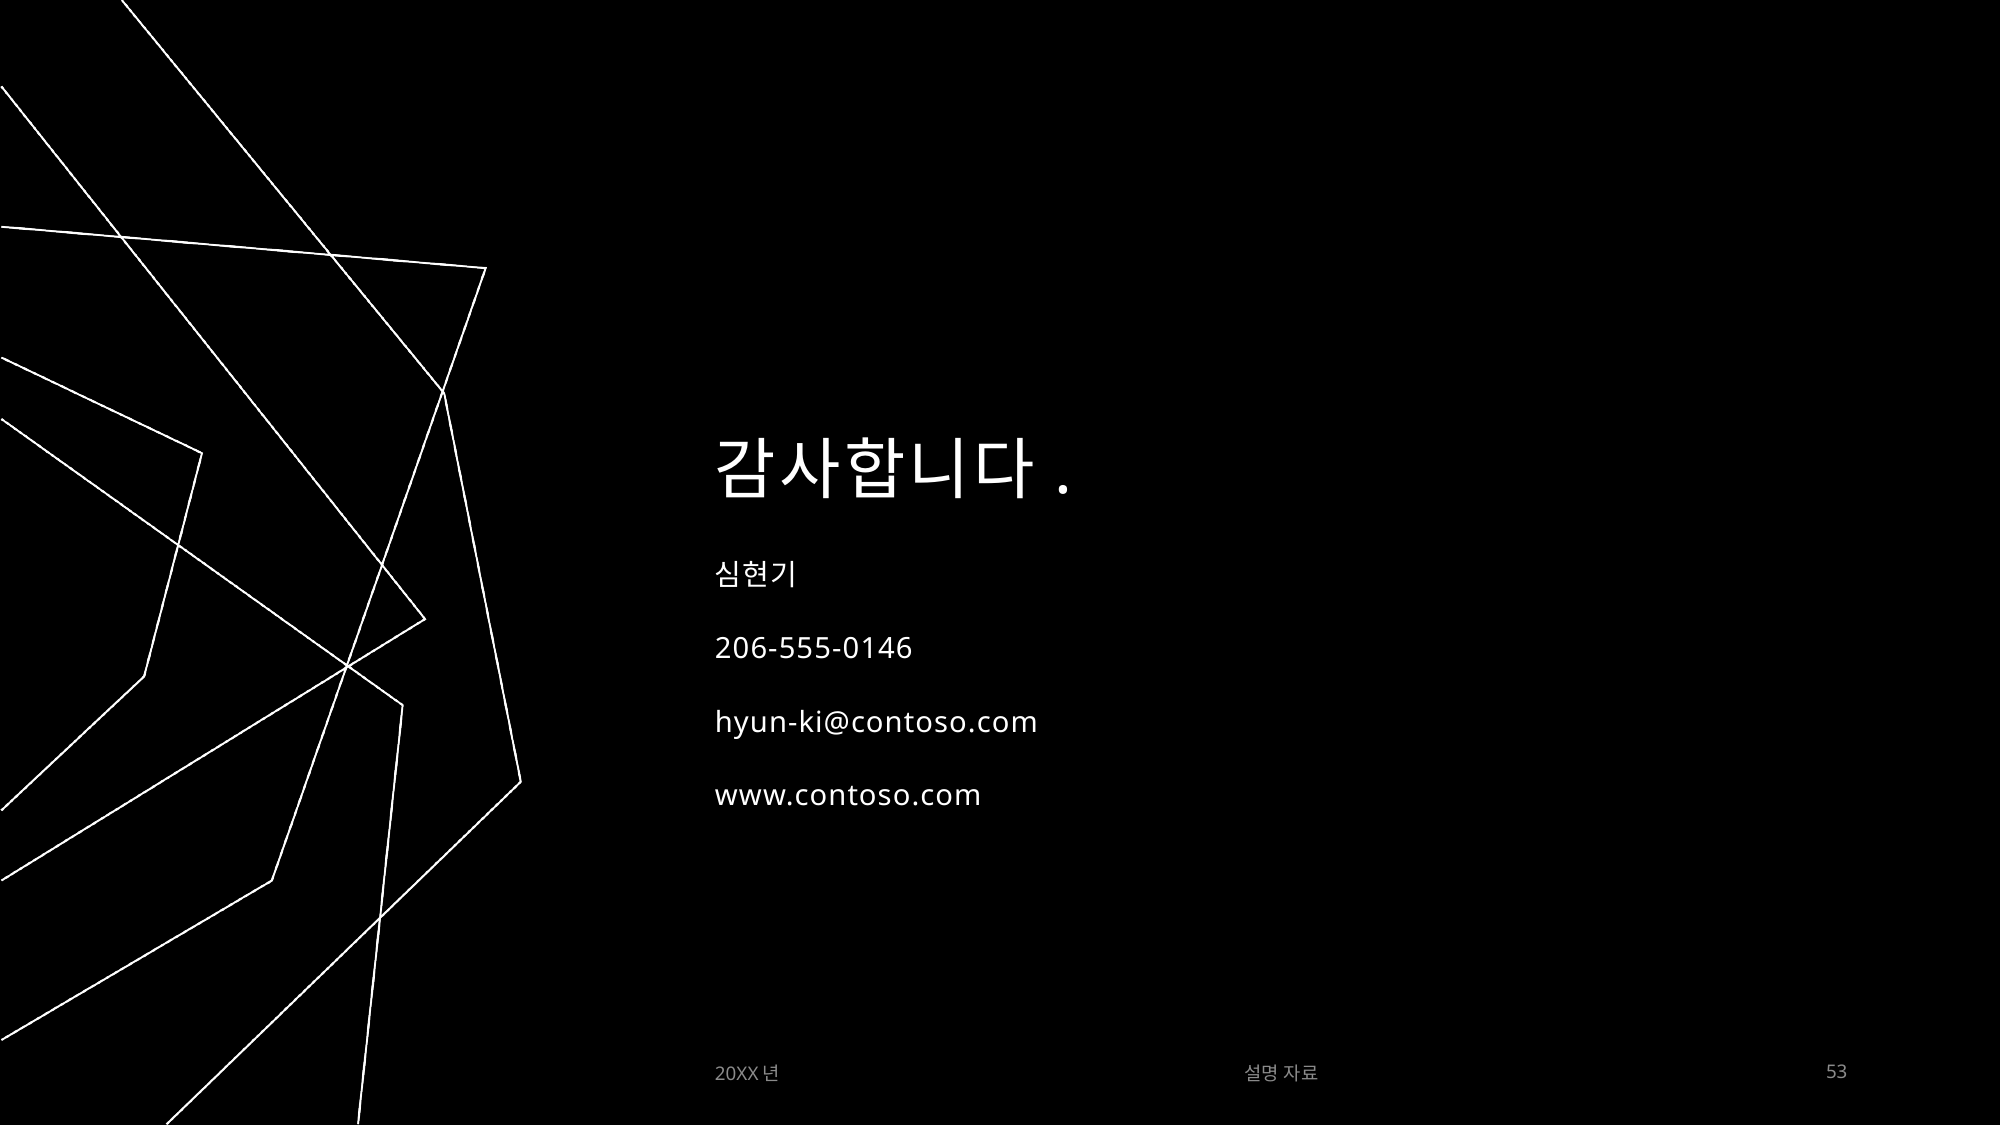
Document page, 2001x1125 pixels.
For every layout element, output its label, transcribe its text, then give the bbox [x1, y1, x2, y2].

footer 설명 자료 [1062, 1042, 1500, 1103]
picture [0, 0, 522, 1125]
slide_number 53 [1571, 1042, 1863, 1103]
subtitle 심현기 206-555-0146 hyun-ki@contoso.com www.contoso.com [699, 531, 1386, 860]
title 감사합니다. [699, 265, 1386, 516]
slide_number 20XX년 [699, 1042, 992, 1103]
